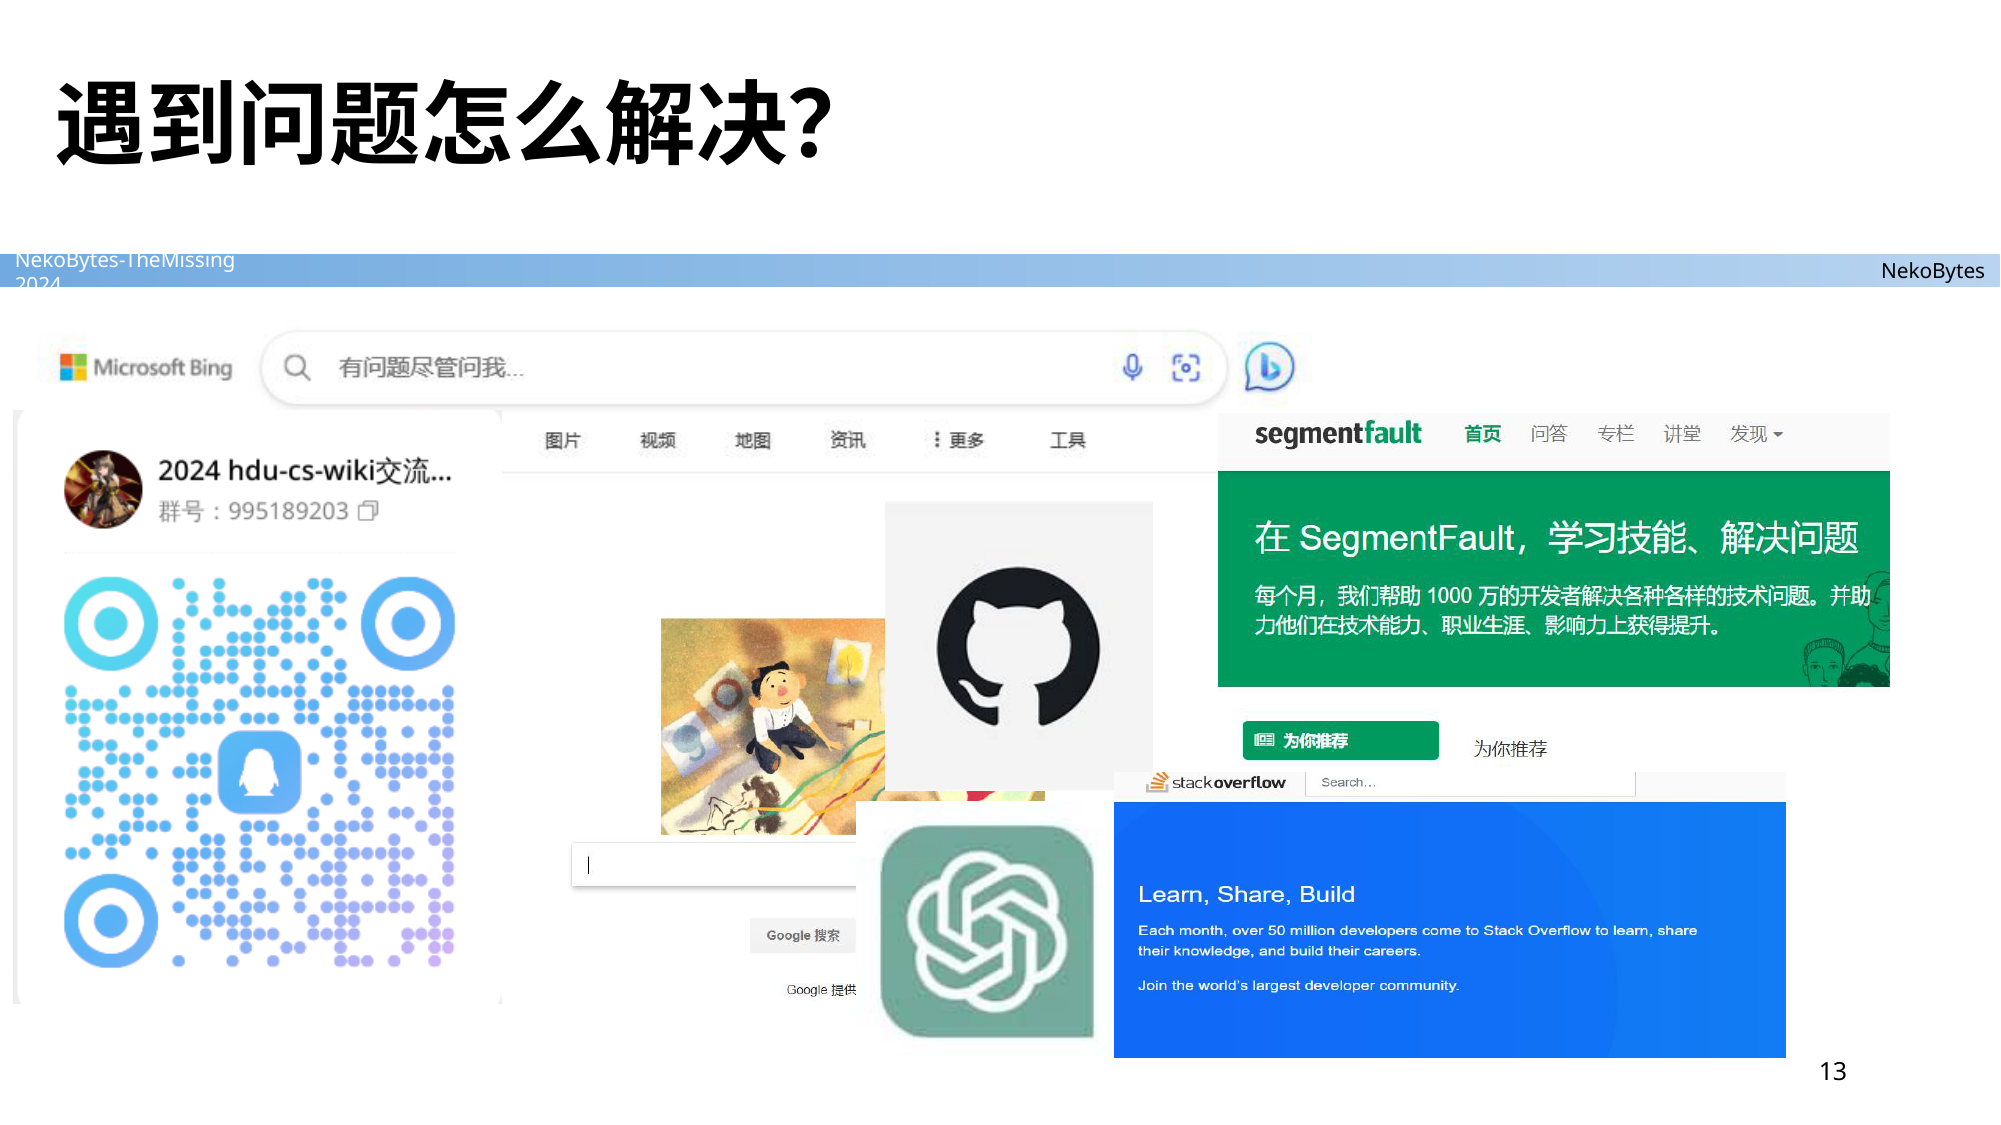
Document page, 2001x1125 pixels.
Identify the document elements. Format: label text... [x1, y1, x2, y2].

picture [12, 307, 1891, 1064]
title 遇到问题怎么解决？ [39, 19, 1765, 237]
slide_number 13 [1412, 1042, 1863, 1103]
